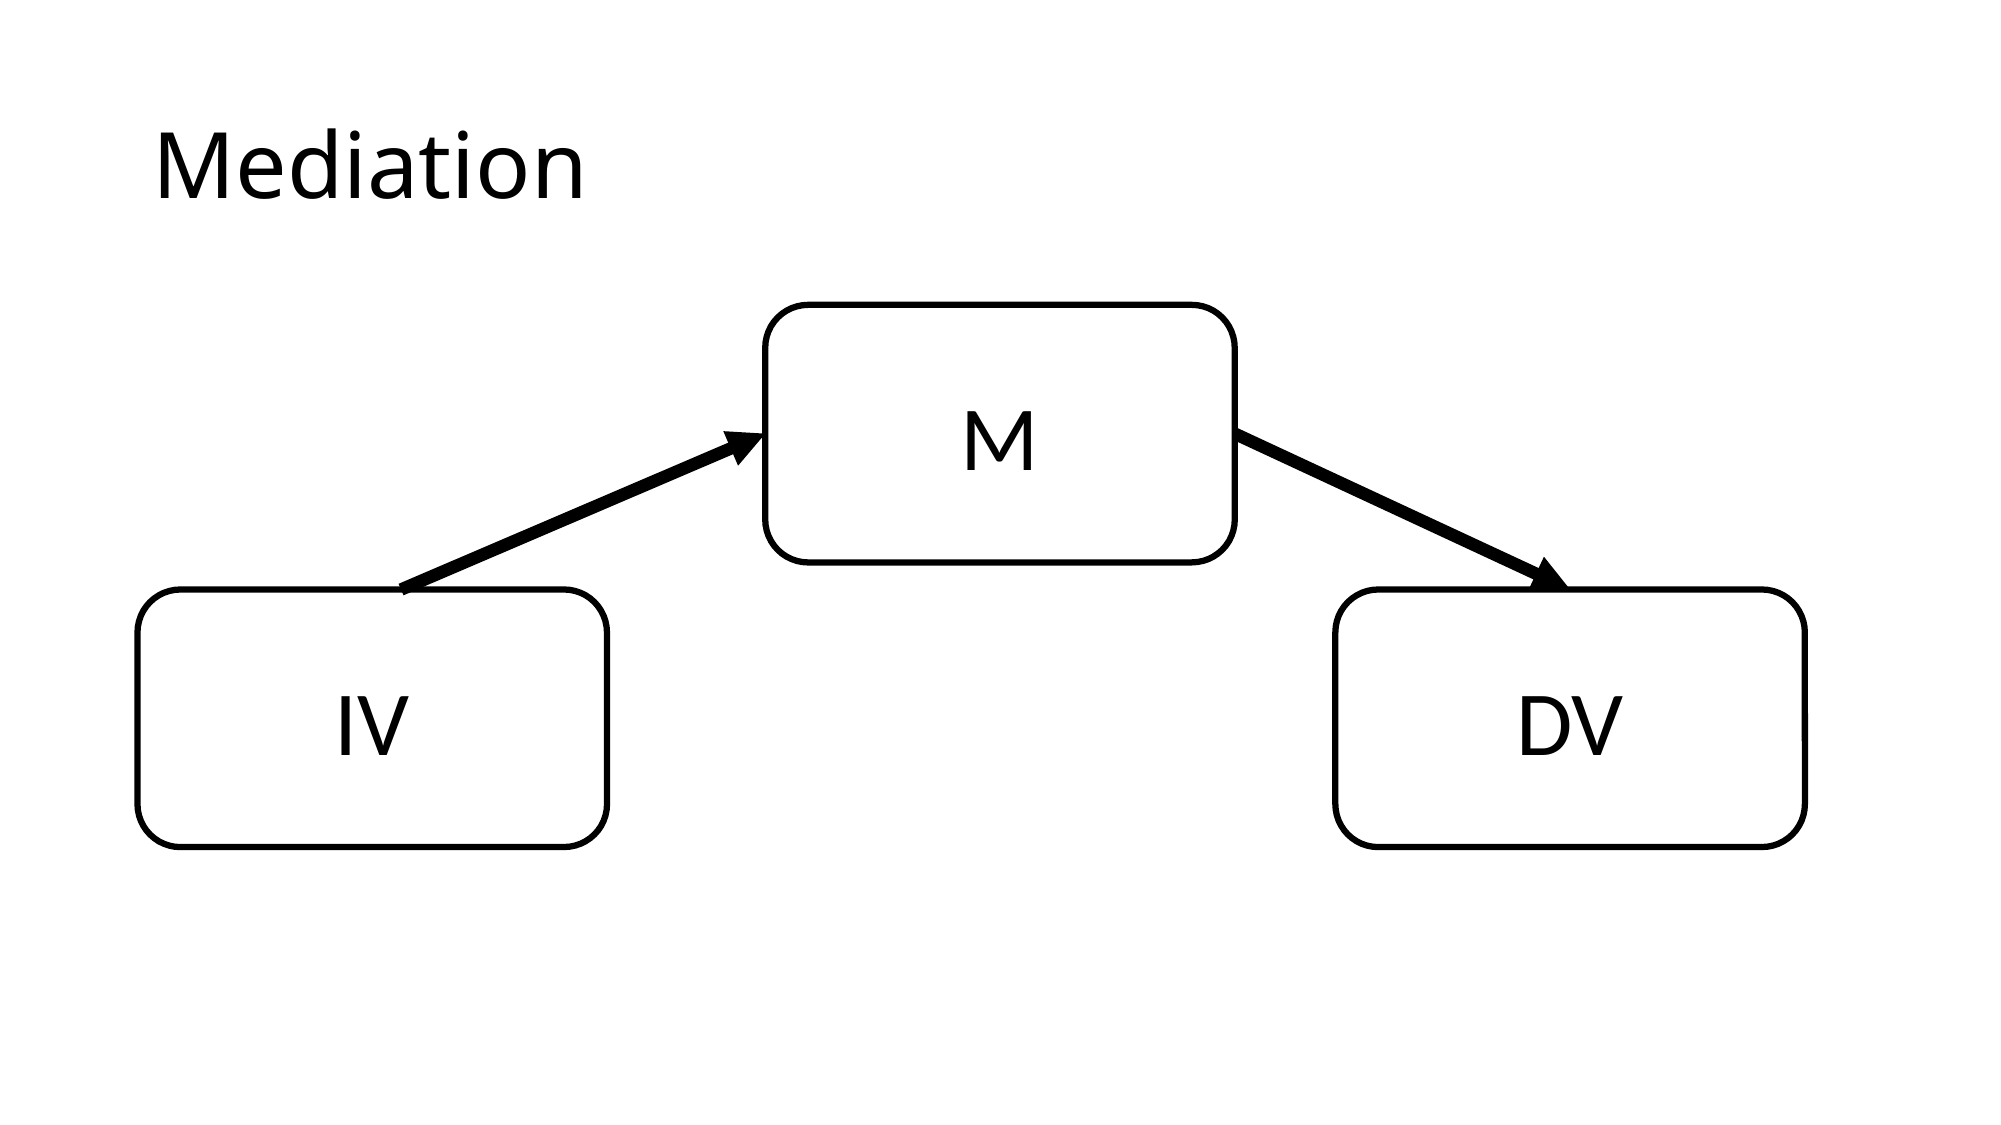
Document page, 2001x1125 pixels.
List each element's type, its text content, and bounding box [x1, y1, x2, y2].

title Mediation [137, 59, 1863, 278]
text_box M [764, 303, 1236, 564]
text_box IV [136, 588, 609, 849]
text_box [401, 433, 766, 590]
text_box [1234, 433, 1571, 590]
text_box DV [1334, 588, 1806, 849]
